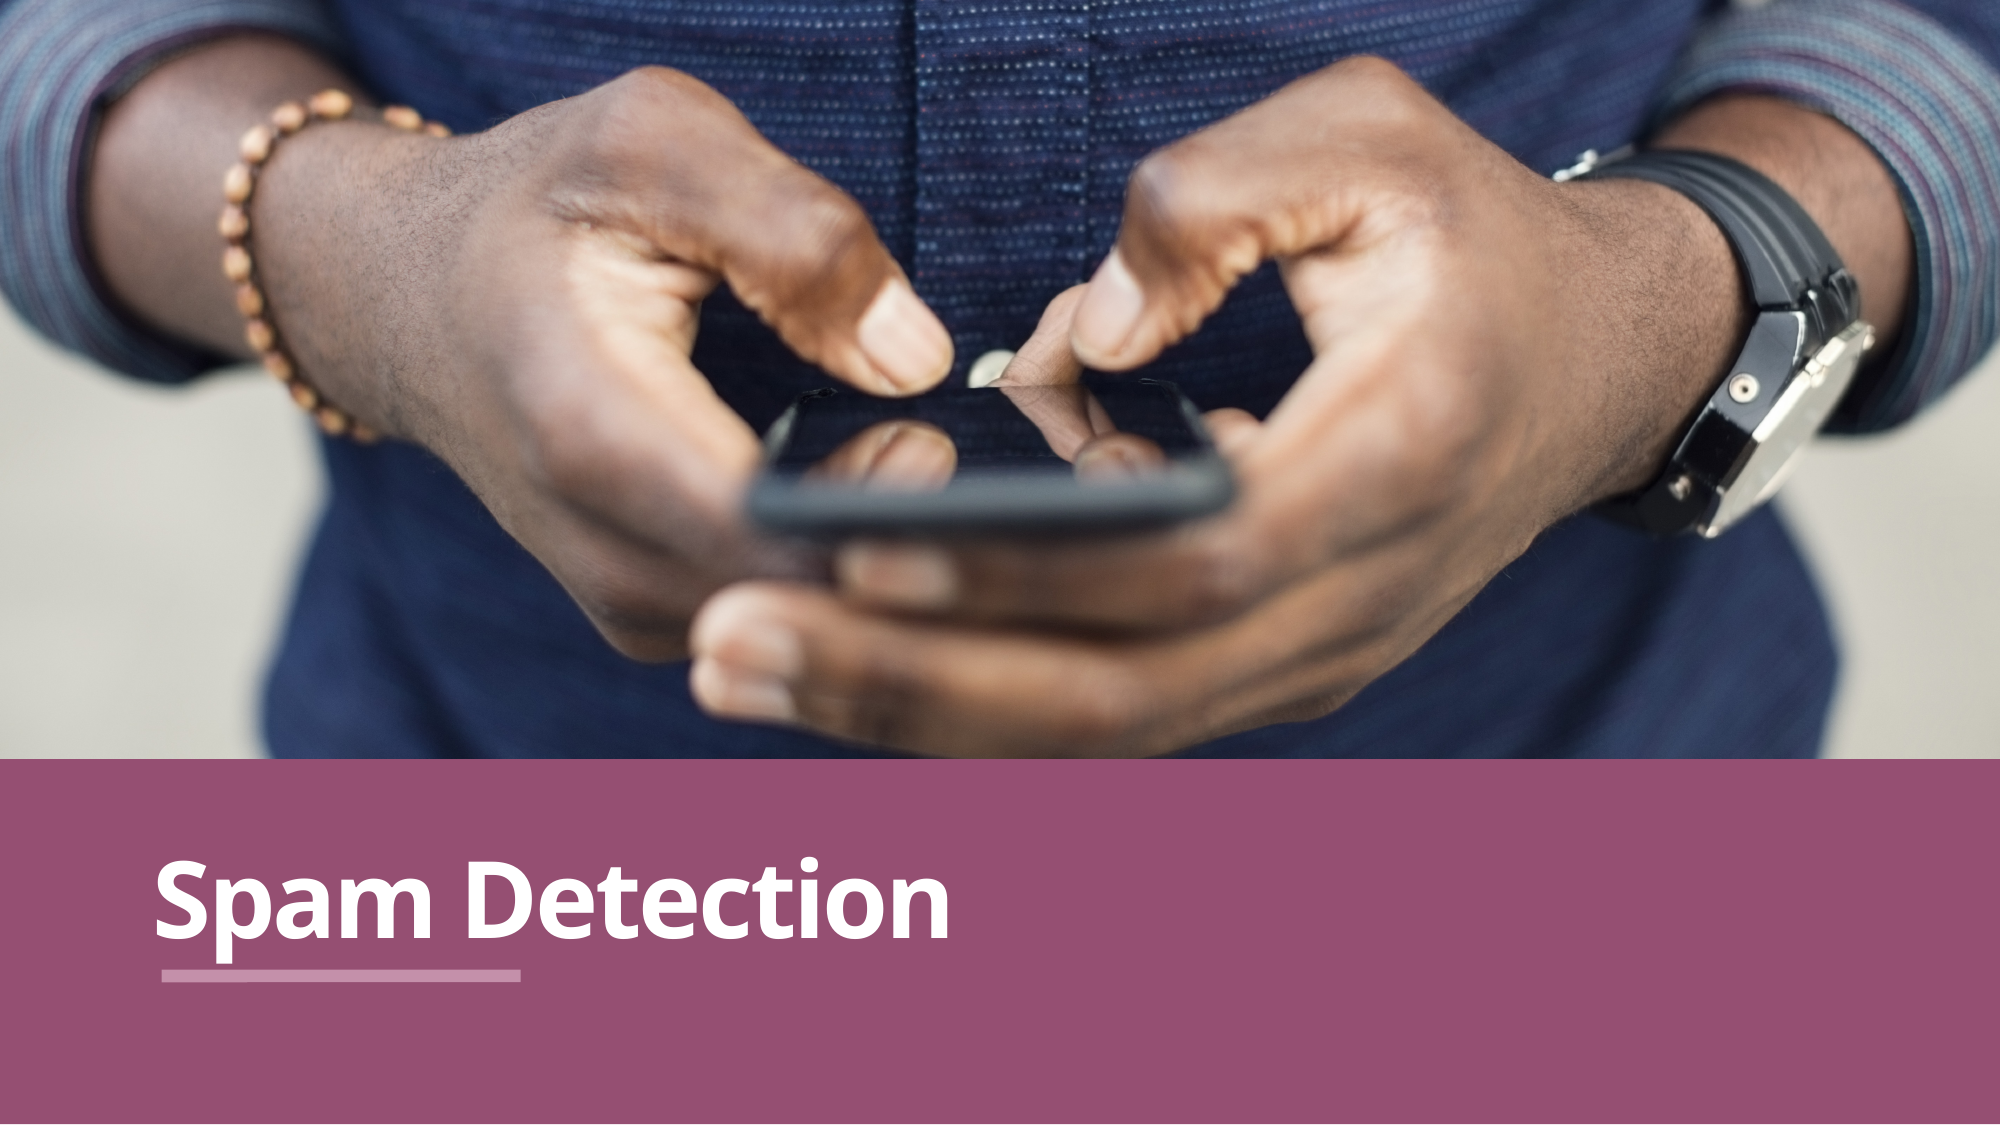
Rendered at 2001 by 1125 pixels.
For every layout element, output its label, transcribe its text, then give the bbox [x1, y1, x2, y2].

picture [0, 0, 2000, 759]
title Spam Detection [137, 826, 1709, 973]
